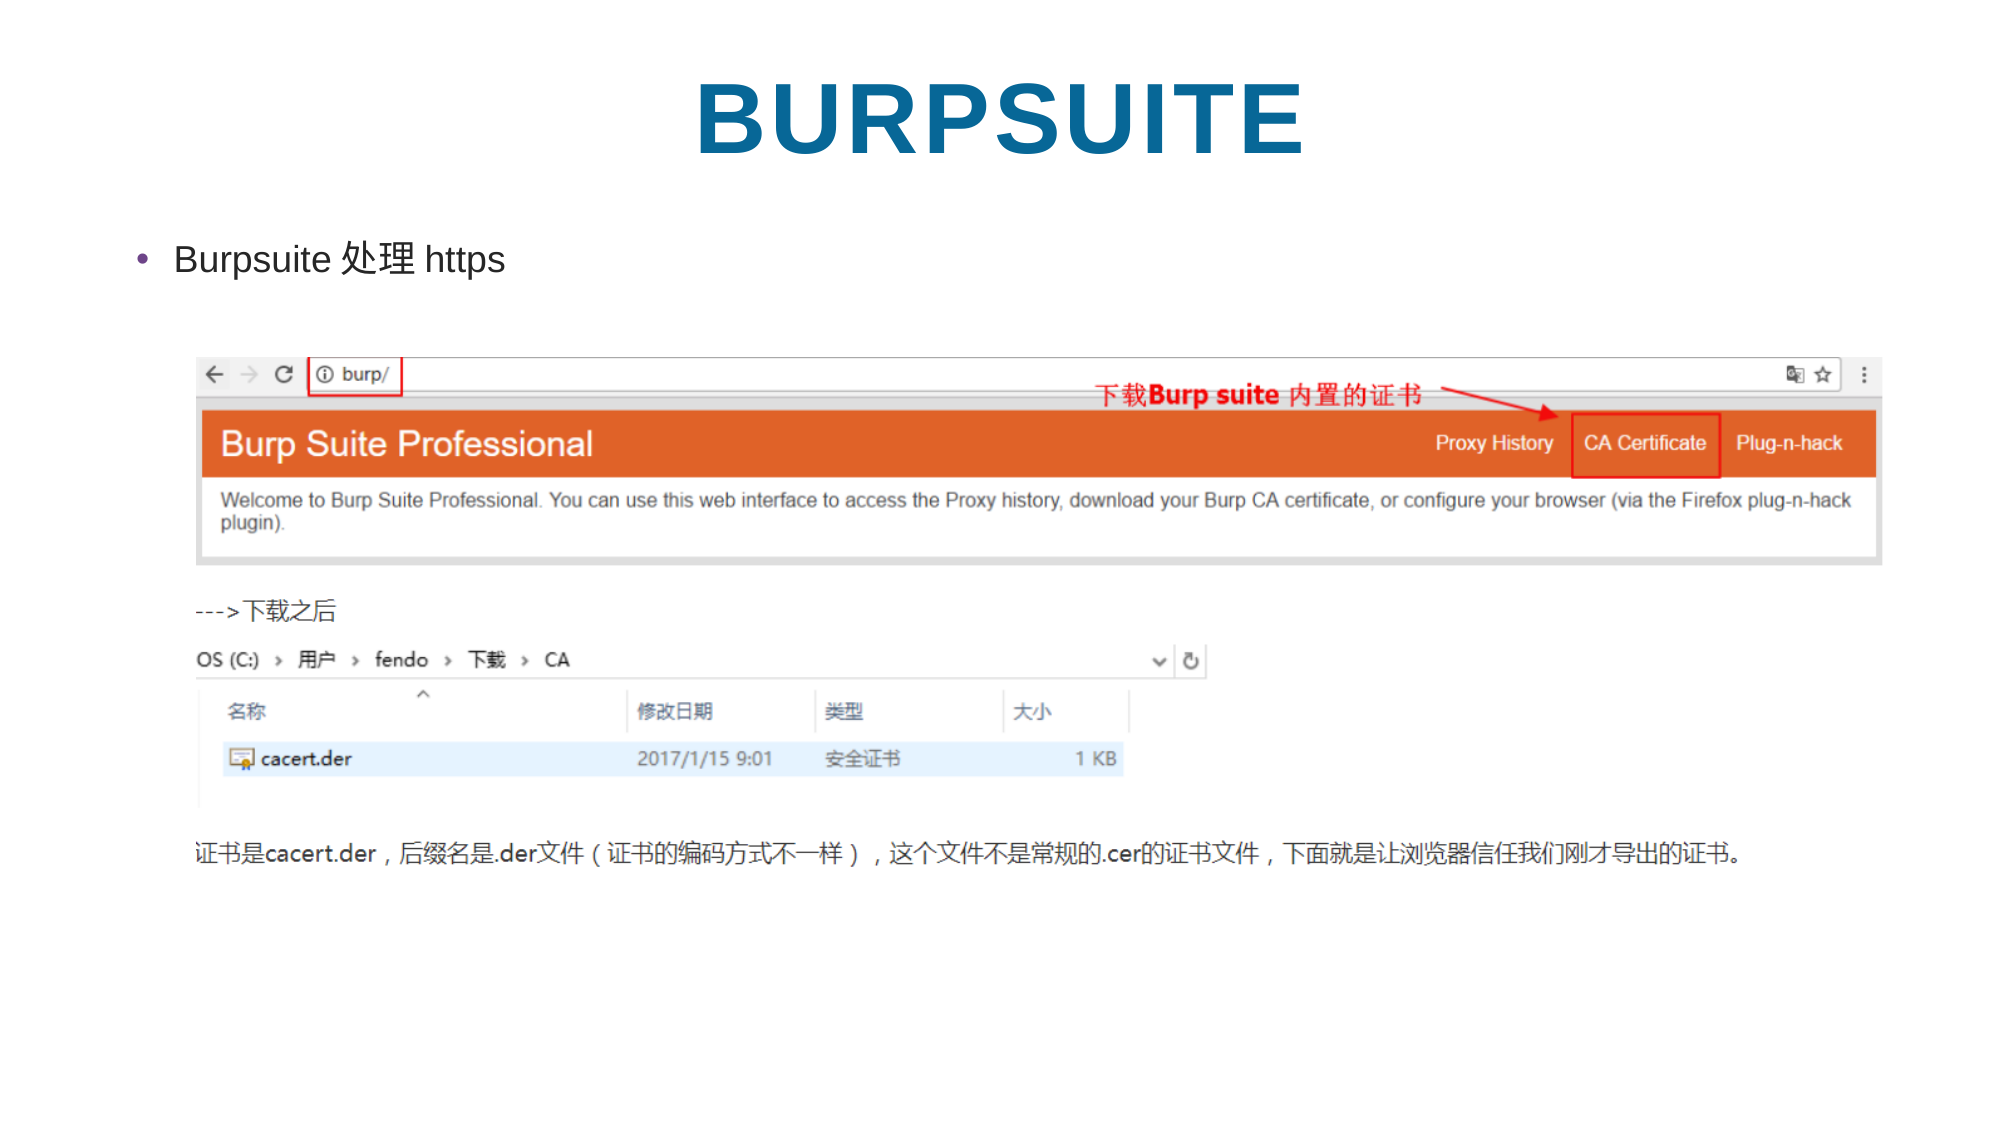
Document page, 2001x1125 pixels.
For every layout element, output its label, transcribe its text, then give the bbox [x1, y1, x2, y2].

picture [196, 357, 1900, 942]
title Burpsuite [137, 59, 1863, 278]
list Burpsuite处理https [121, 228, 1847, 942]
